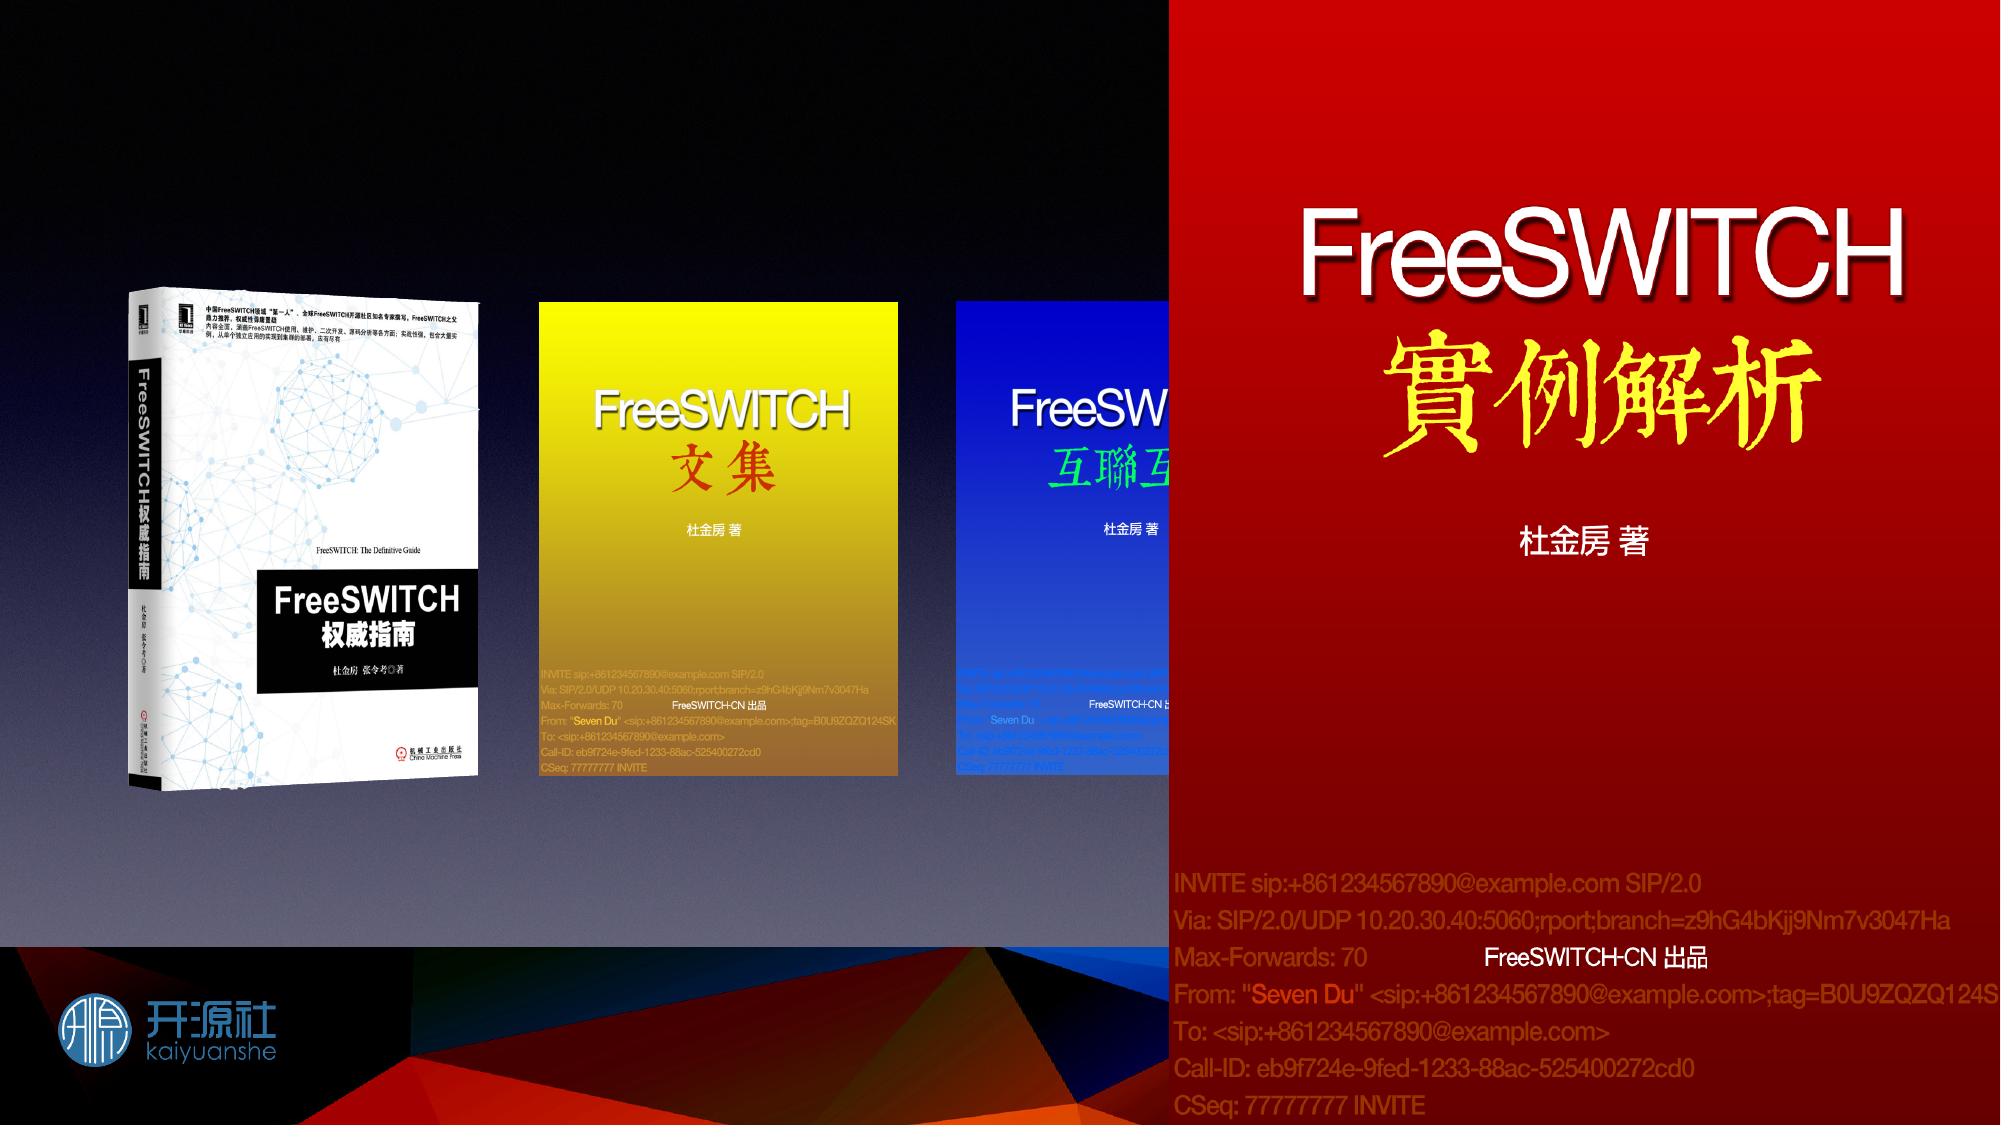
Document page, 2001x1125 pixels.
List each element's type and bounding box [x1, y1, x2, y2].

picture [0, 0, 2001, 1125]
text_box [0, 947, 1168, 1125]
